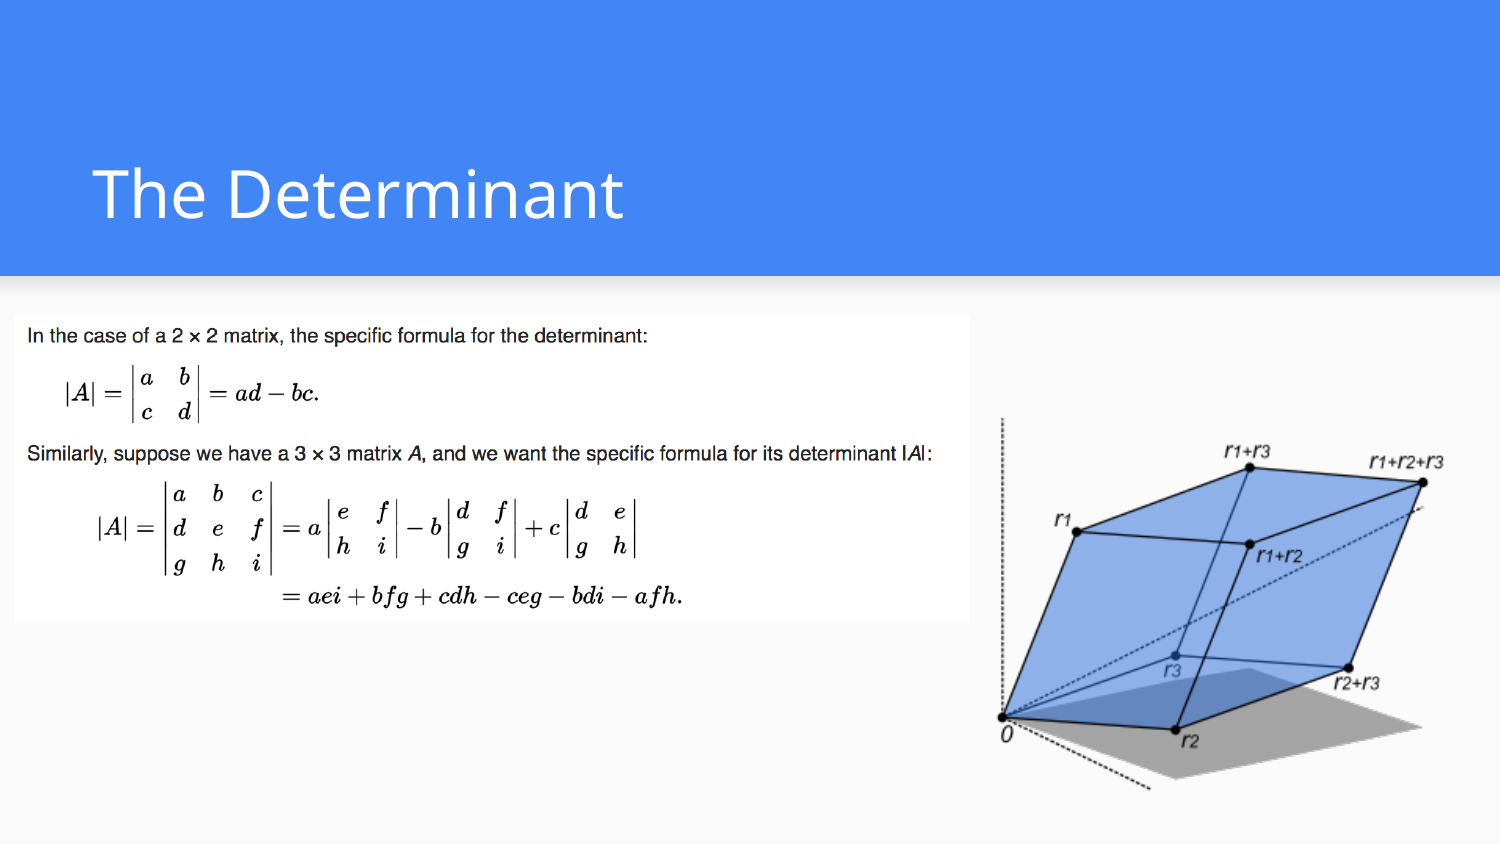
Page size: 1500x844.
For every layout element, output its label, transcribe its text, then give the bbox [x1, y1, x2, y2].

title The Determinant [77, 121, 1427, 248]
picture [978, 405, 1448, 802]
picture [15, 315, 969, 623]
